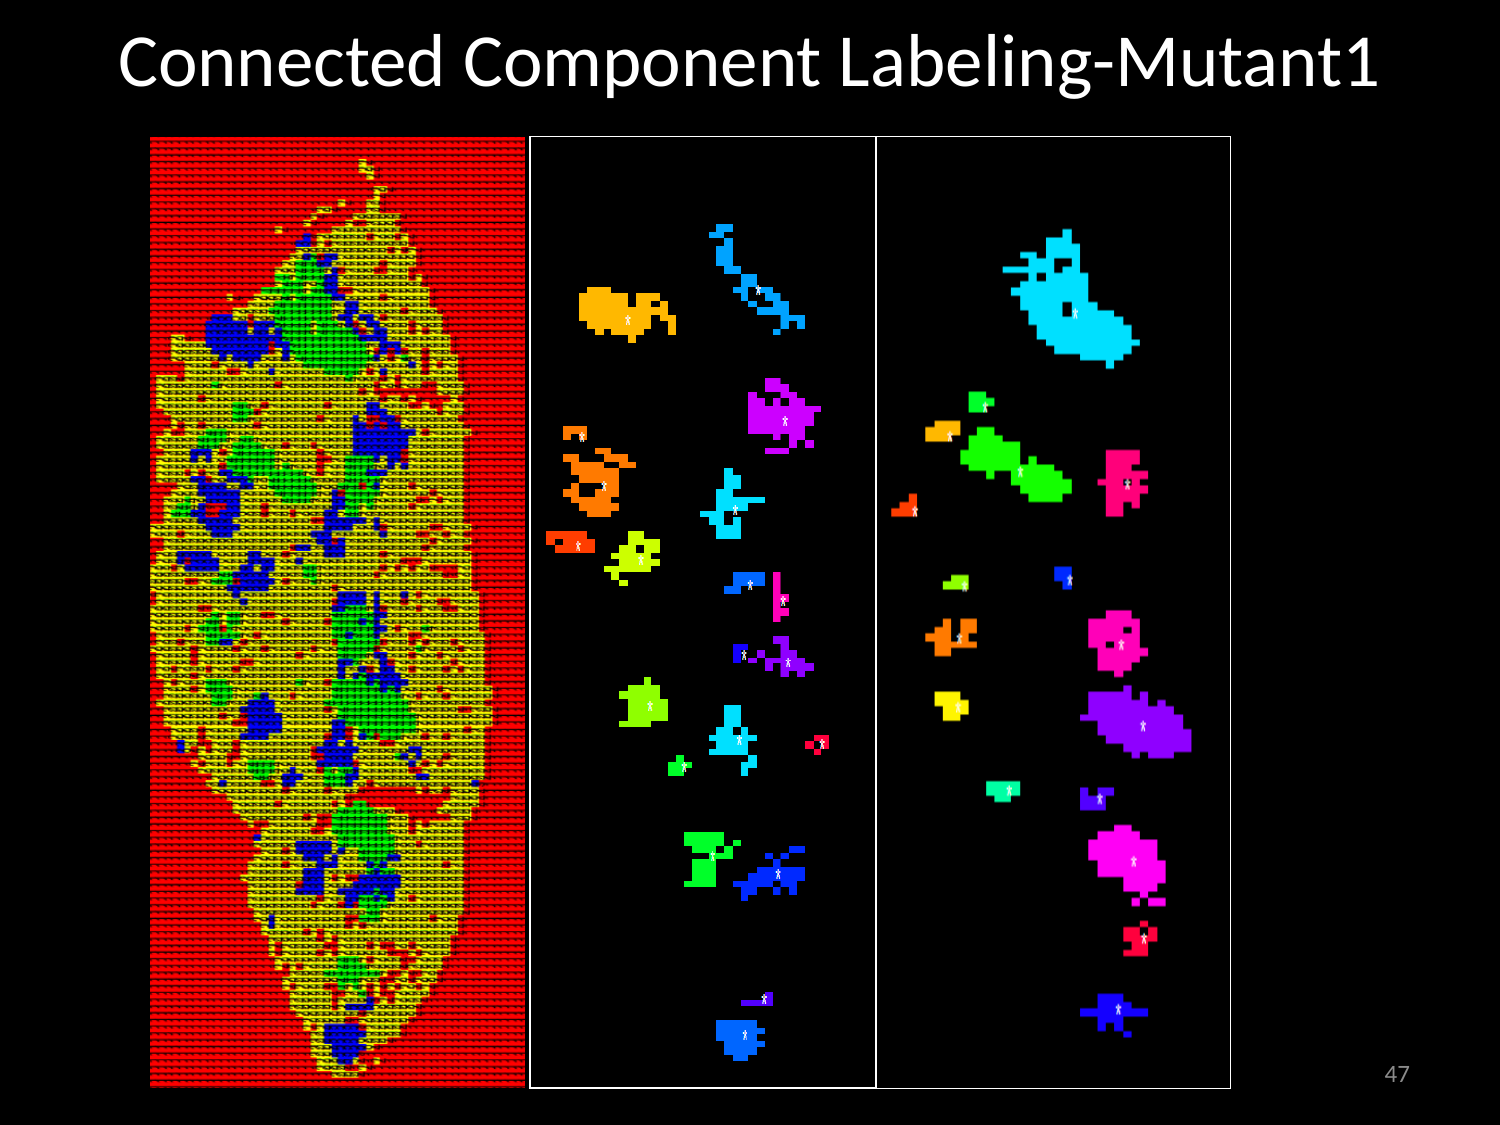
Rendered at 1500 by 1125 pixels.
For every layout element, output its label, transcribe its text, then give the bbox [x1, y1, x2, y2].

slide_number 47 [1074, 1042, 1425, 1103]
picture [0, 137, 1230, 1089]
title Connected Component Labeling-Mutant1 [75, 0, 1425, 150]
